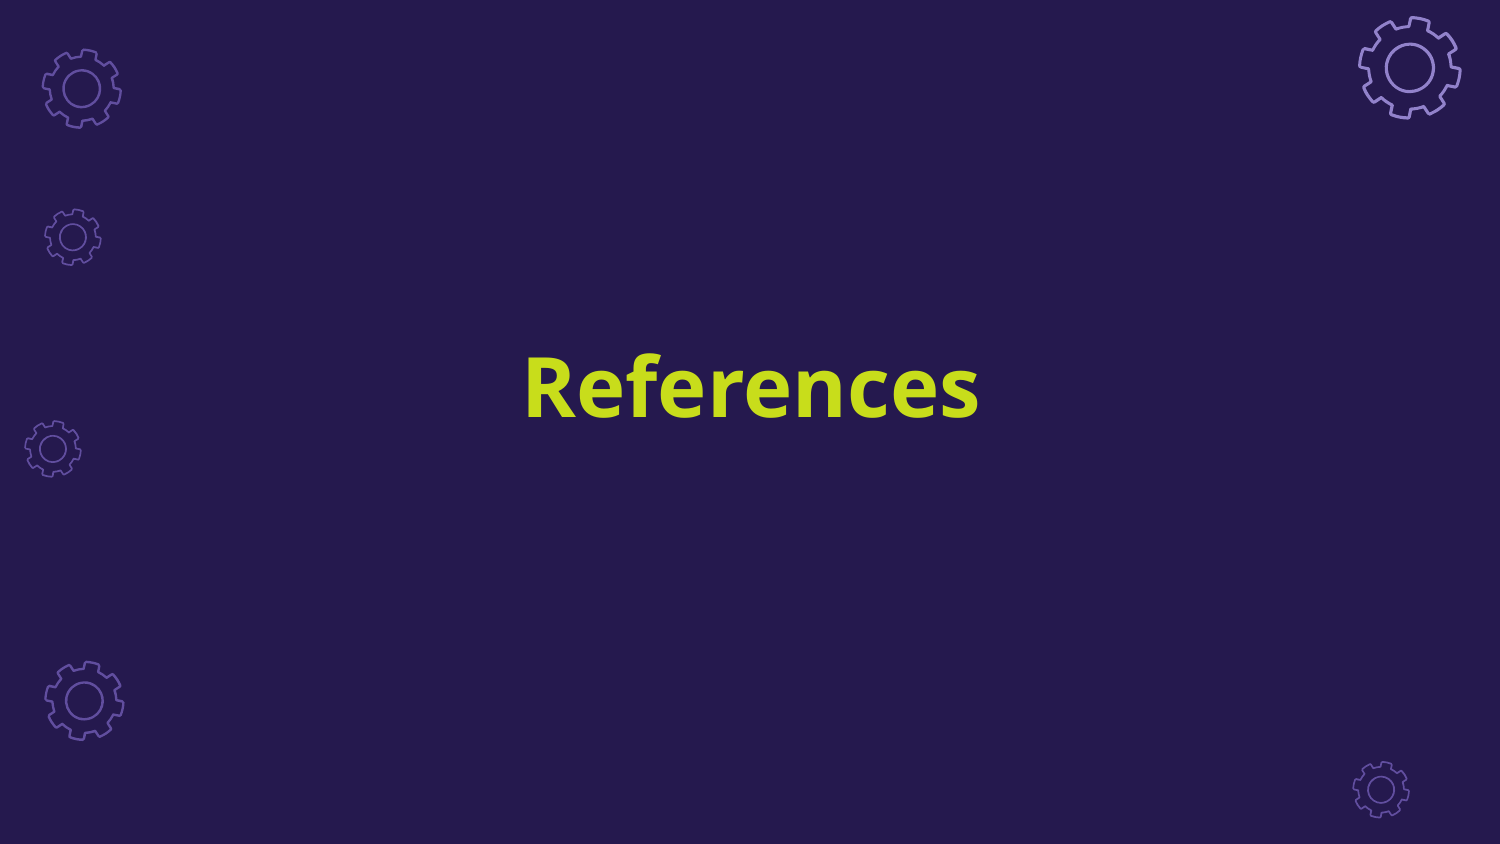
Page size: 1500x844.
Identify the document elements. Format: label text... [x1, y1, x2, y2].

title References [373, 309, 1129, 449]
text_box [41, 48, 122, 129]
text_box [24, 420, 82, 478]
text_box [1358, 16, 1462, 120]
text_box [44, 660, 125, 742]
text_box [1352, 760, 1410, 819]
text_box [44, 208, 102, 266]
